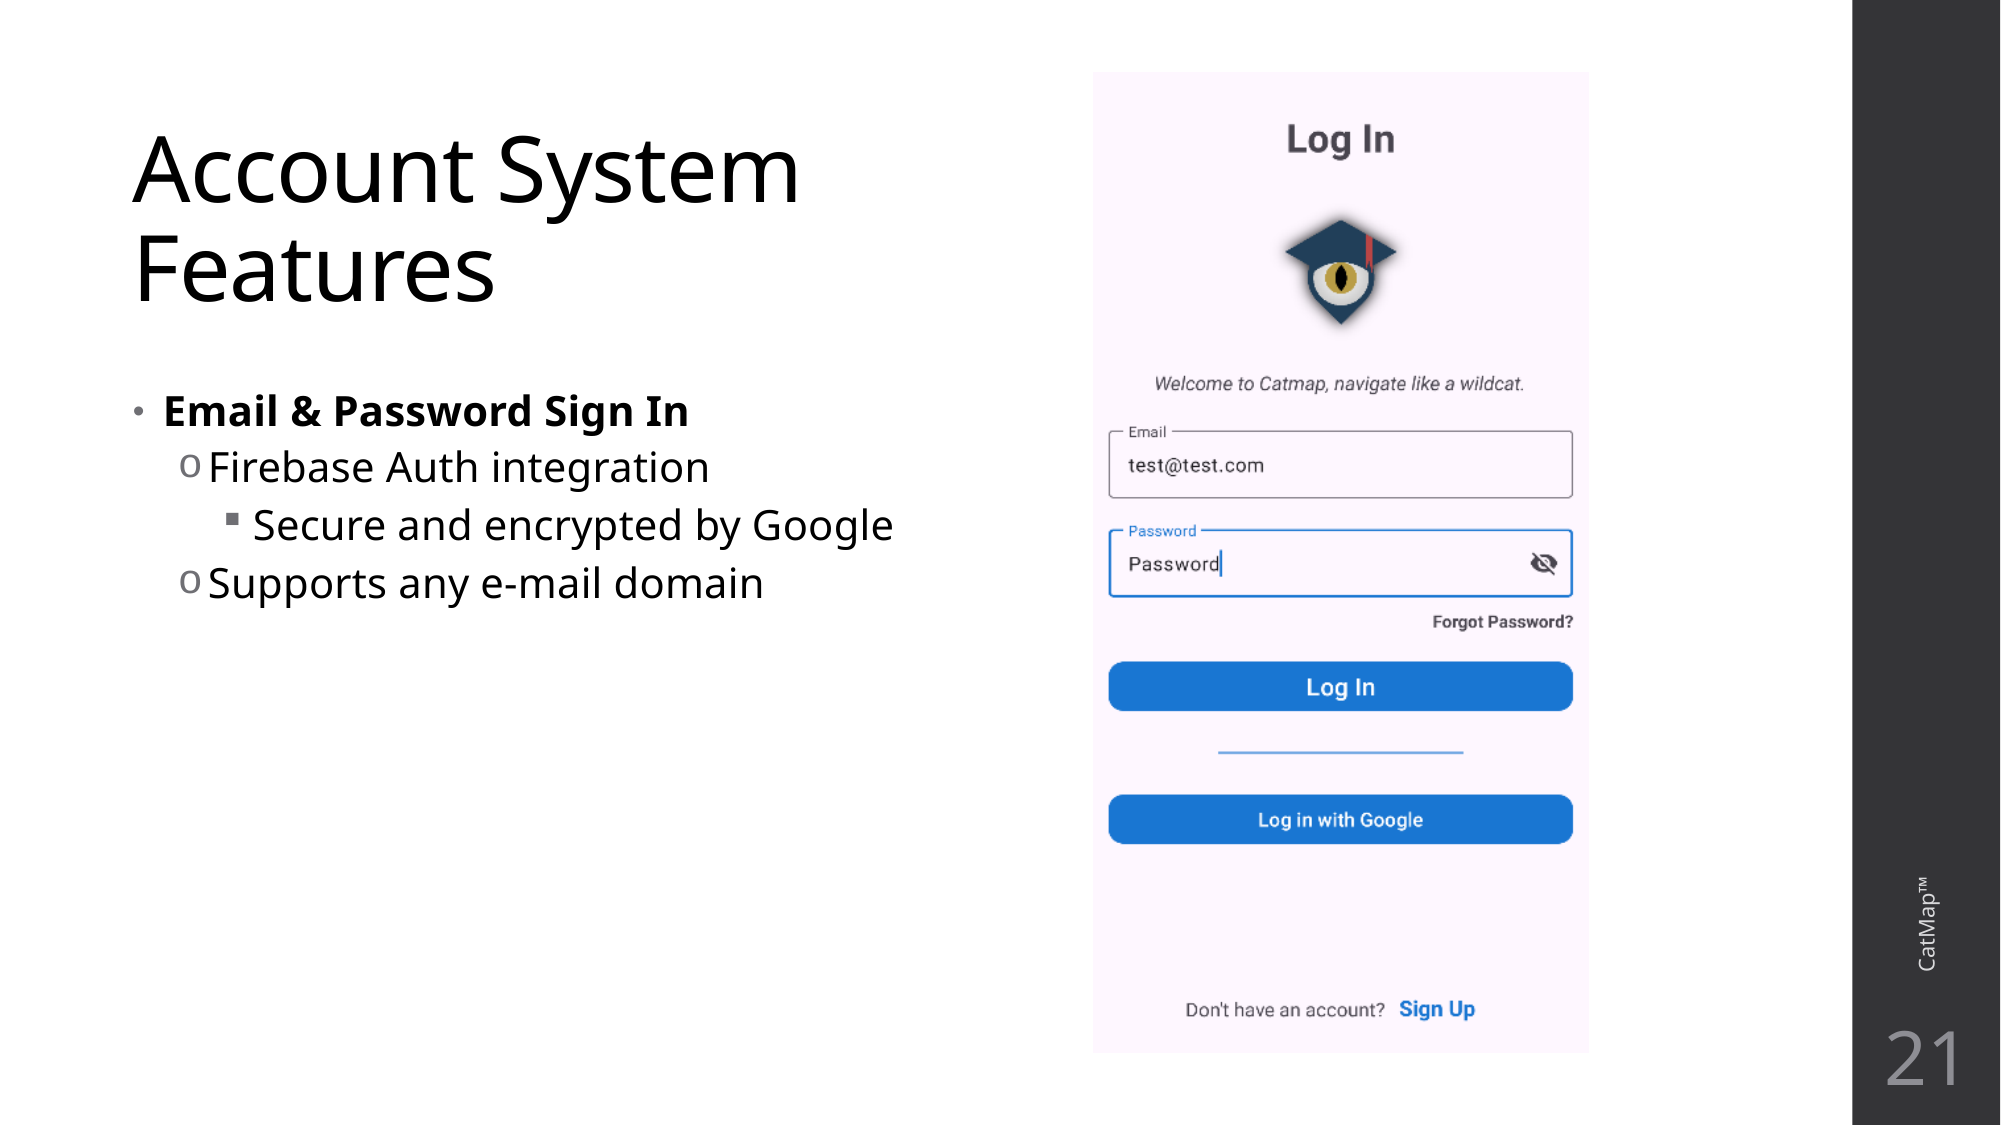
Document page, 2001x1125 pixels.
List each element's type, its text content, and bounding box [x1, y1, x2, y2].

slide_number 21 [1852, 1012, 2000, 1110]
list Email & Password Sign In Firebase Auth integration Secure and encrypted by Google Supports any e-mail domain [117, 381, 979, 1016]
footer CatMap™ [1897, 400, 1958, 988]
picture [1093, 71, 1589, 1053]
title Account System Features [117, 111, 862, 329]
